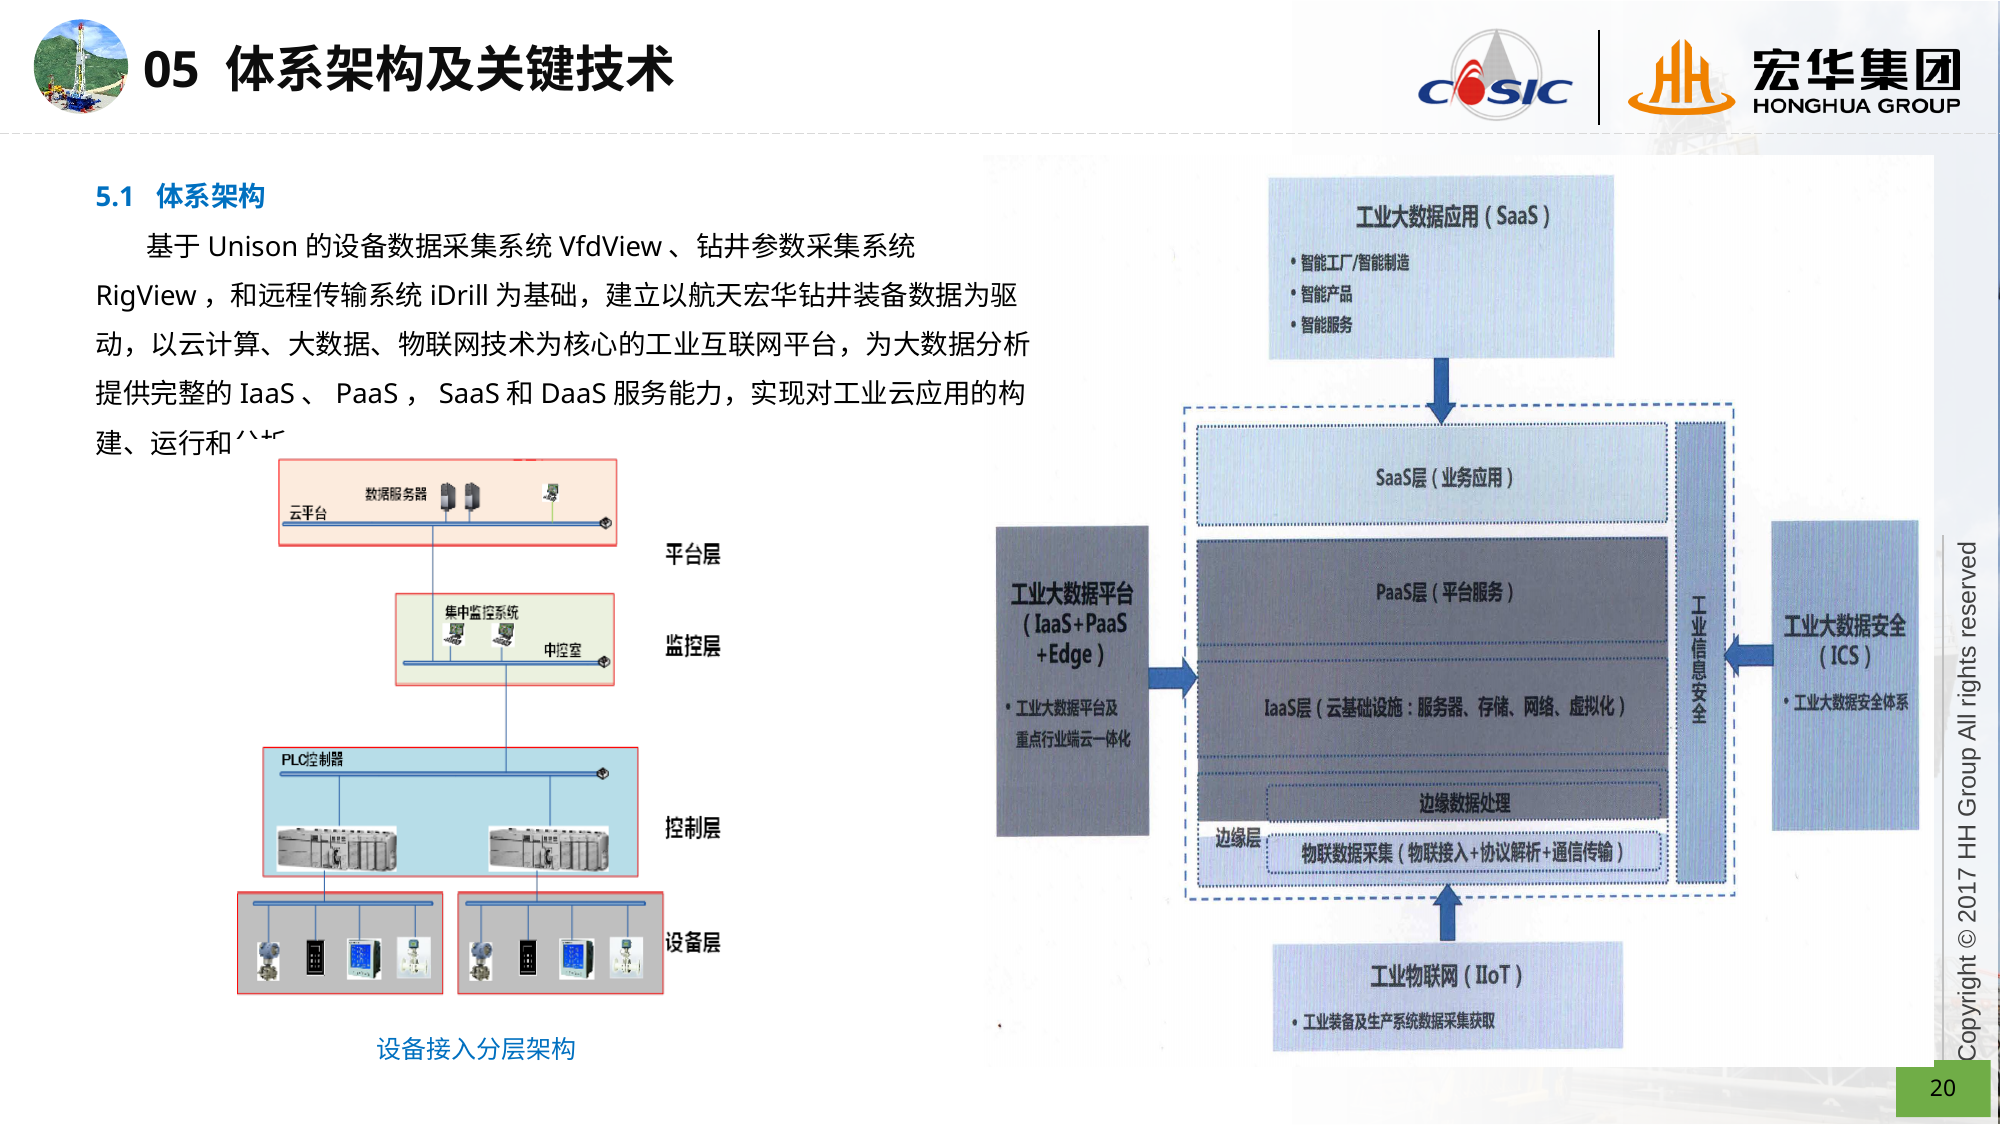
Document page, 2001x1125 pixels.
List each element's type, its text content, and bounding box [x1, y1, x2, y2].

text_box 设备接入分层架构 [362, 1011, 614, 1072]
picture [233, 439, 742, 1005]
picture [983, 134, 2000, 1125]
text_box 5.1 体系架构 基于Unison的设备数据采集系统VfdView、钻井参数采集系统RigView，和远程传输系统iDrill为基础，建立以航天宏华钻井装备数据为驱动，以云计算、大数据、物联网技术为核心的工业互联网平台，为大数据分析提供完整的IaaS、PaaS，SaaS和DaaS服务能力，实现对工业云应用的构建、运行和分析。 [80, 155, 983, 466]
picture [1249, 0, 2000, 133]
text_box 05 体系架构及关键技术 [129, 29, 1059, 105]
picture [33, 19, 129, 114]
